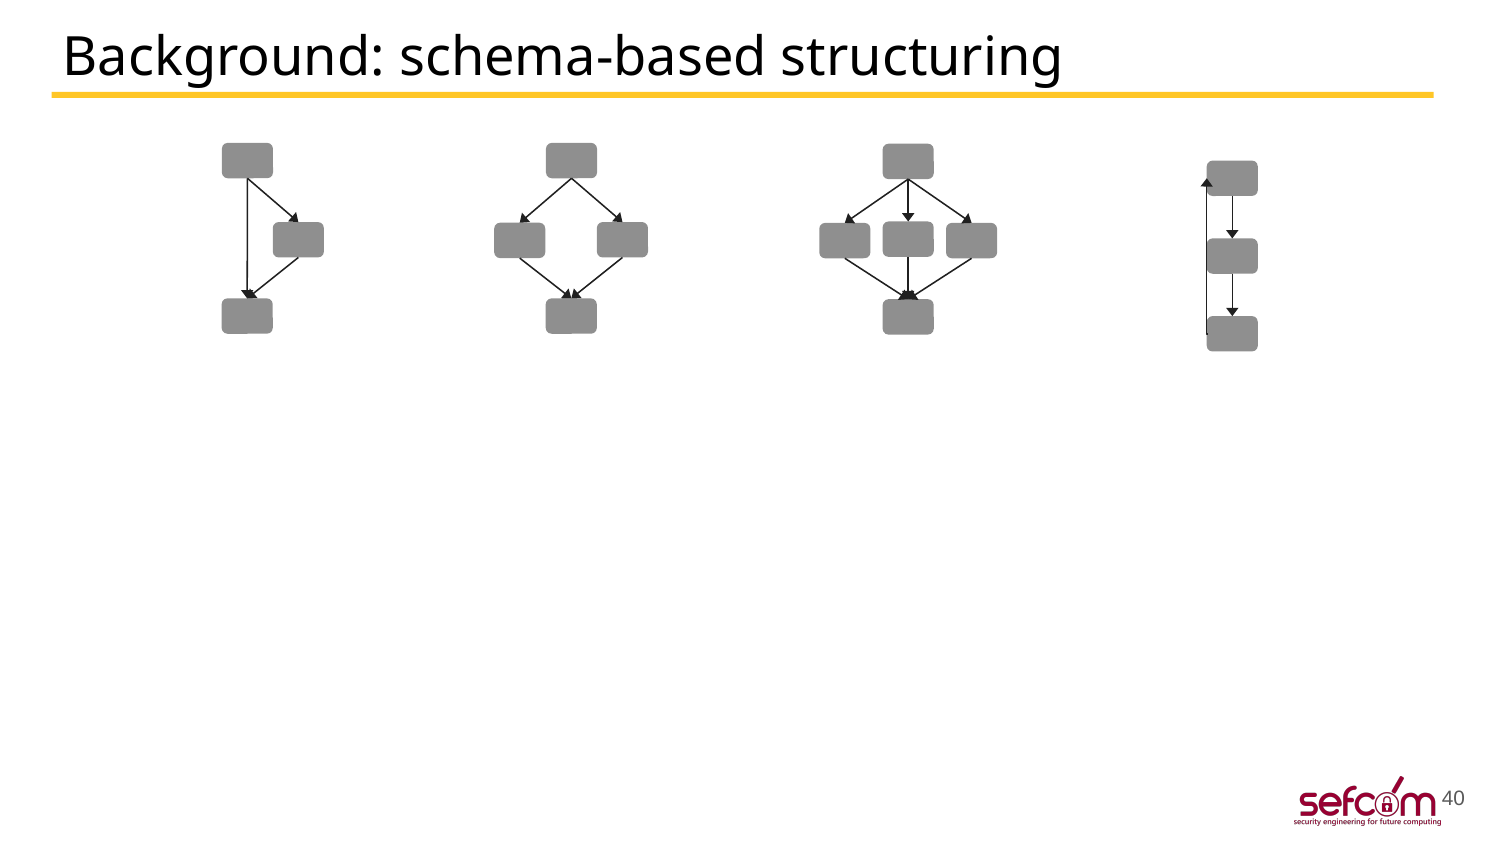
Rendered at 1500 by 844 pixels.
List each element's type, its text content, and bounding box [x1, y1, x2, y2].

text_box [1206, 160, 1258, 197]
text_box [574, 178, 623, 223]
text_box [596, 222, 649, 258]
text_box [272, 222, 324, 258]
text_box Background: schema-based structuring [51, 16, 1434, 83]
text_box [248, 178, 299, 223]
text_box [908, 178, 972, 224]
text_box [844, 178, 906, 224]
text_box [519, 178, 572, 223]
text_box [519, 257, 572, 299]
text_box [882, 143, 934, 177]
picture [1294, 776, 1442, 827]
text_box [572, 257, 623, 299]
text_box [545, 307, 597, 334]
slide_number 40 [1389, 764, 1480, 830]
text_box [946, 222, 998, 259]
text_box [545, 142, 598, 176]
text_box [1215, 238, 1258, 274]
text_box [1206, 178, 1210, 335]
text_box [246, 257, 299, 299]
text_box [221, 142, 274, 179]
text_box [494, 222, 546, 259]
text_box [882, 307, 934, 335]
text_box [910, 258, 972, 300]
text_box [51, 91, 1434, 98]
text_box [221, 298, 273, 334]
text_box [882, 230, 934, 256]
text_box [844, 258, 909, 300]
text_box [819, 222, 871, 259]
text_box [1206, 316, 1258, 352]
